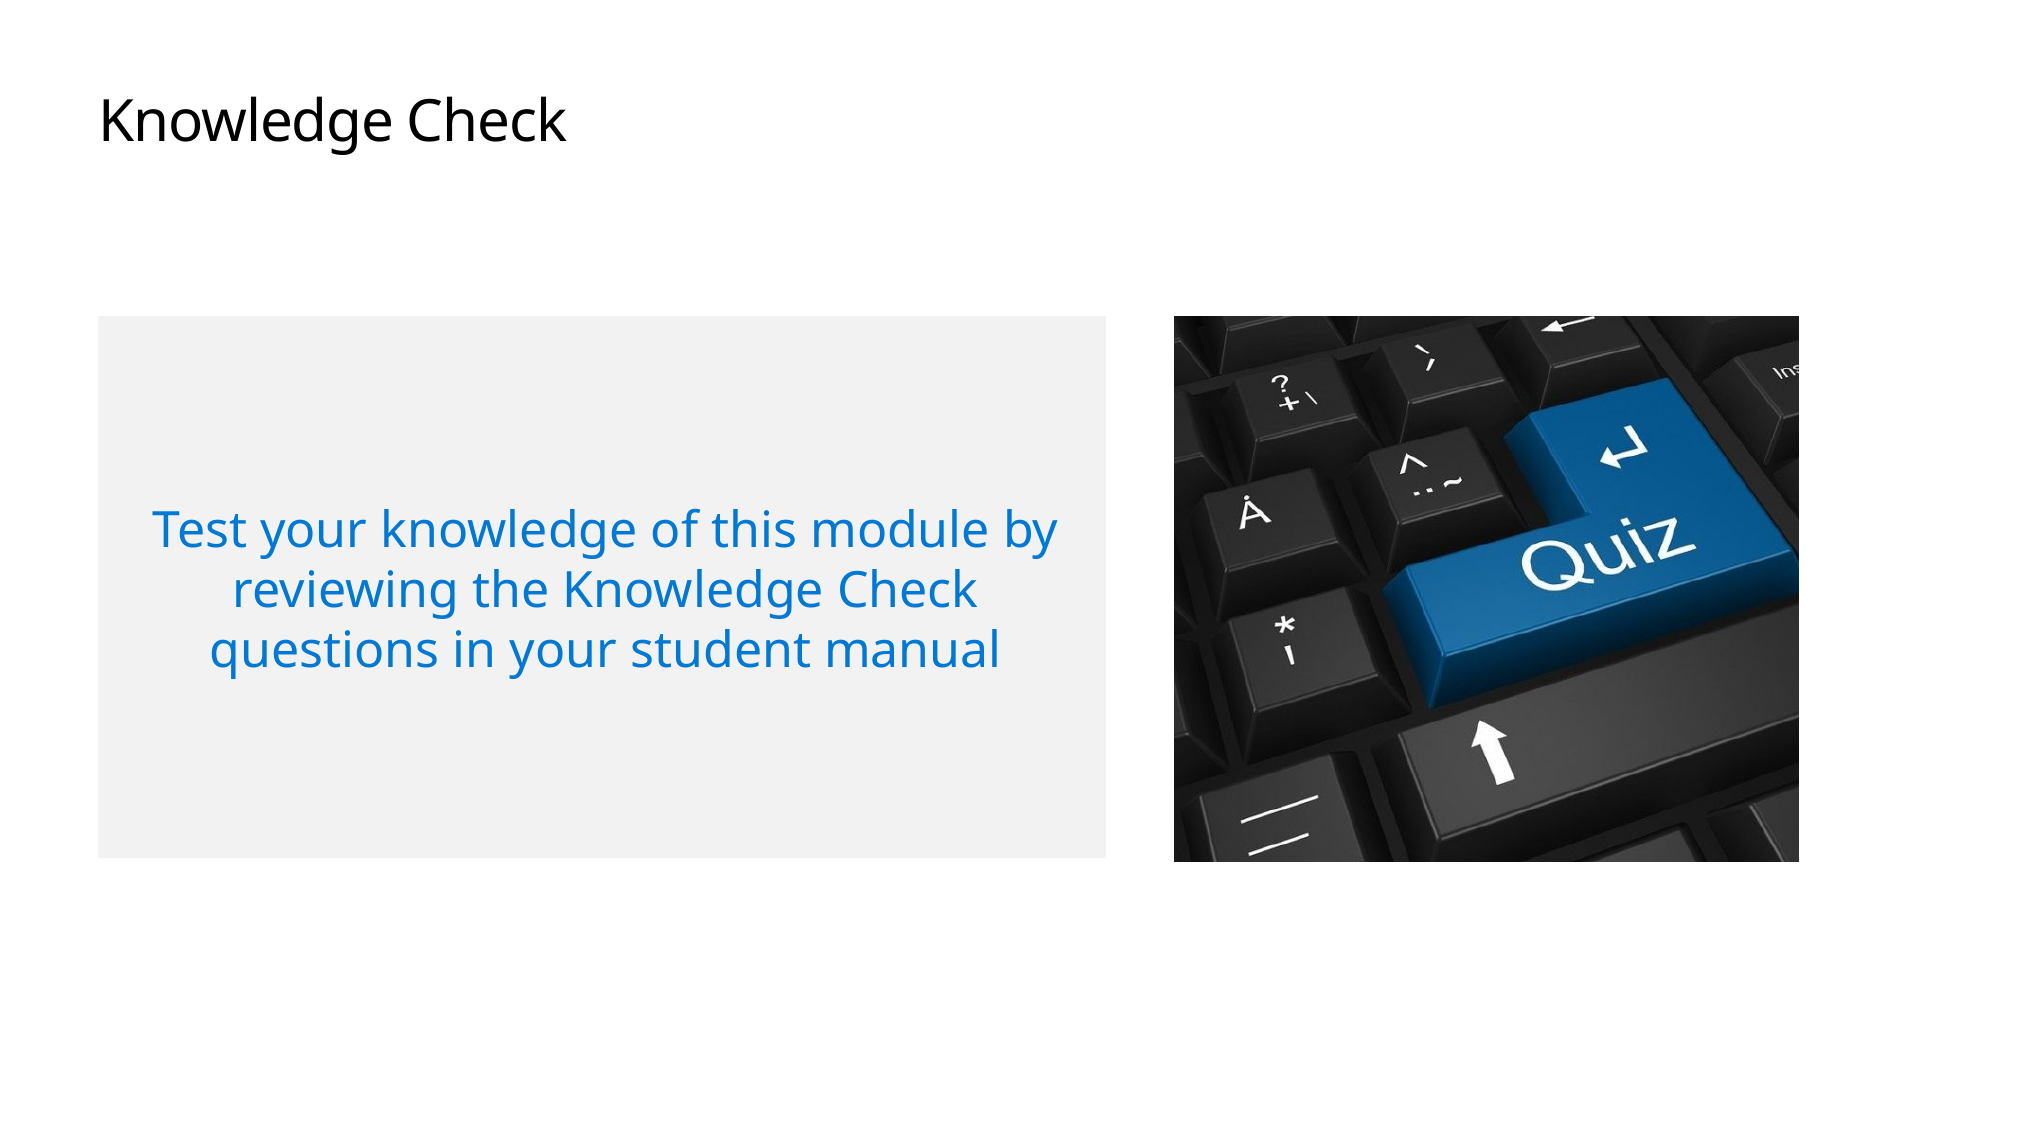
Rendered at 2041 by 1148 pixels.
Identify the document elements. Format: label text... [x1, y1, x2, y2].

text_box Test your knowledge of this module by reviewing the Knowledge Check questions in your student manual [98, 316, 1106, 859]
picture [1174, 316, 1799, 862]
title Knowledge Check [98, 83, 1943, 156]
